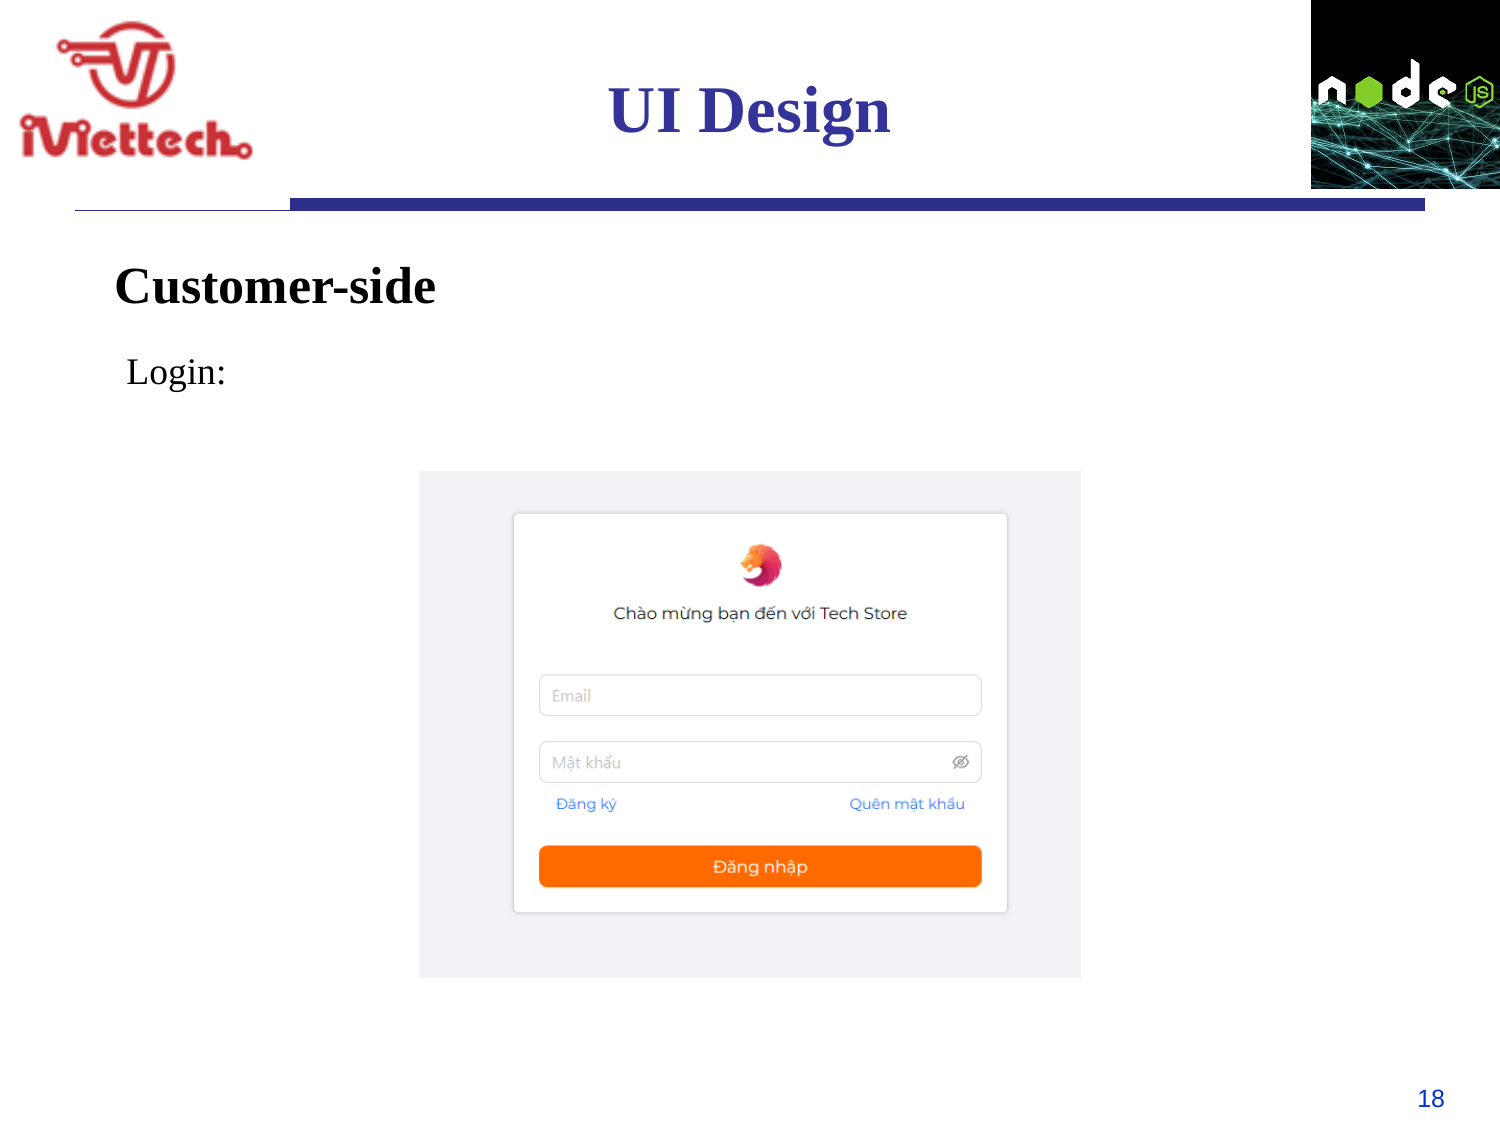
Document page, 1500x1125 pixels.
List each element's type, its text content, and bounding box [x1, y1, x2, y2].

text_box Customer-side [99, 244, 1450, 322]
text_box Login: [0, 339, 1312, 400]
picture [0, 0, 290, 210]
picture [419, 471, 1081, 978]
picture [1311, 0, 1500, 189]
footer 18 [1362, 1074, 1500, 1125]
title UI Design [294, 37, 1305, 175]
